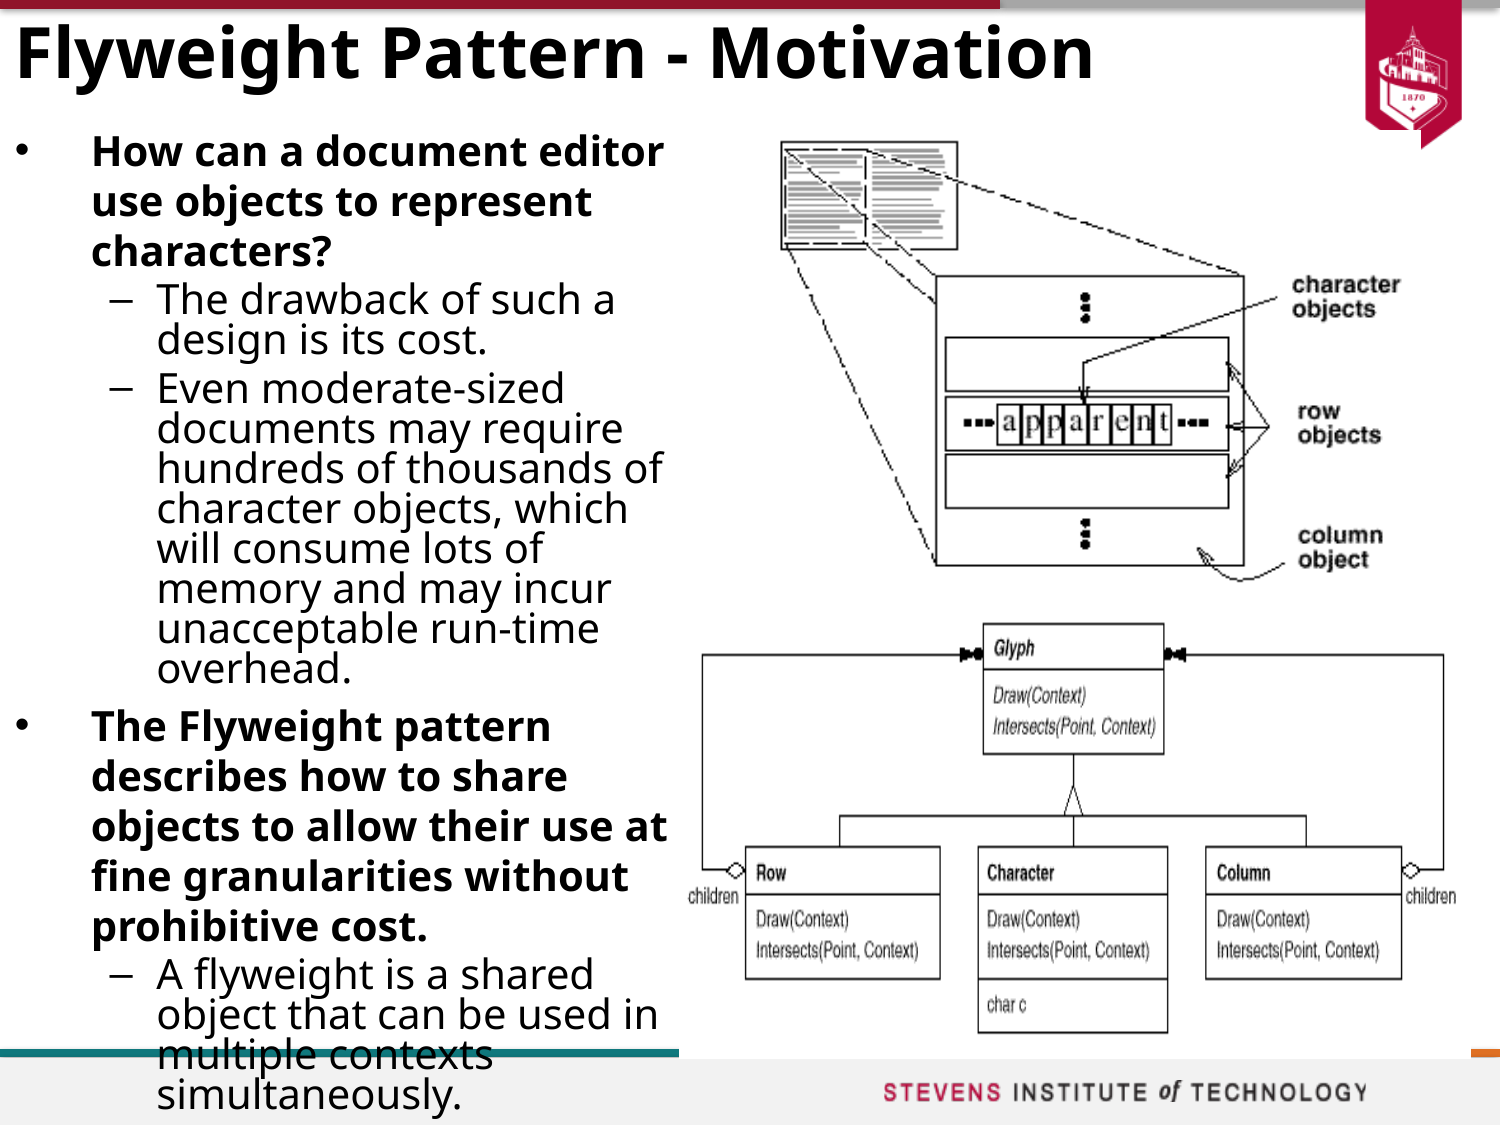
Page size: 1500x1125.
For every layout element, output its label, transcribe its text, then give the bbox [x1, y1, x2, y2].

list How can a document editor use objects to represent characters? The drawback of such a design is its cost. Even moderate-sized documents may require hundreds of thousands of character objects, which will consume lots of memory and may incur unacceptable run-time overhead. The Flyweight pattern describes how to share objects to allow their use at fine granularities without prohibitive cost. A flyweight is a shared object that can be used in multiple contexts simultaneously. [0, 117, 709, 1039]
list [758, 130, 1421, 607]
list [678, 609, 1471, 1059]
title Flyweight Pattern - Motivation [0, 0, 1500, 118]
